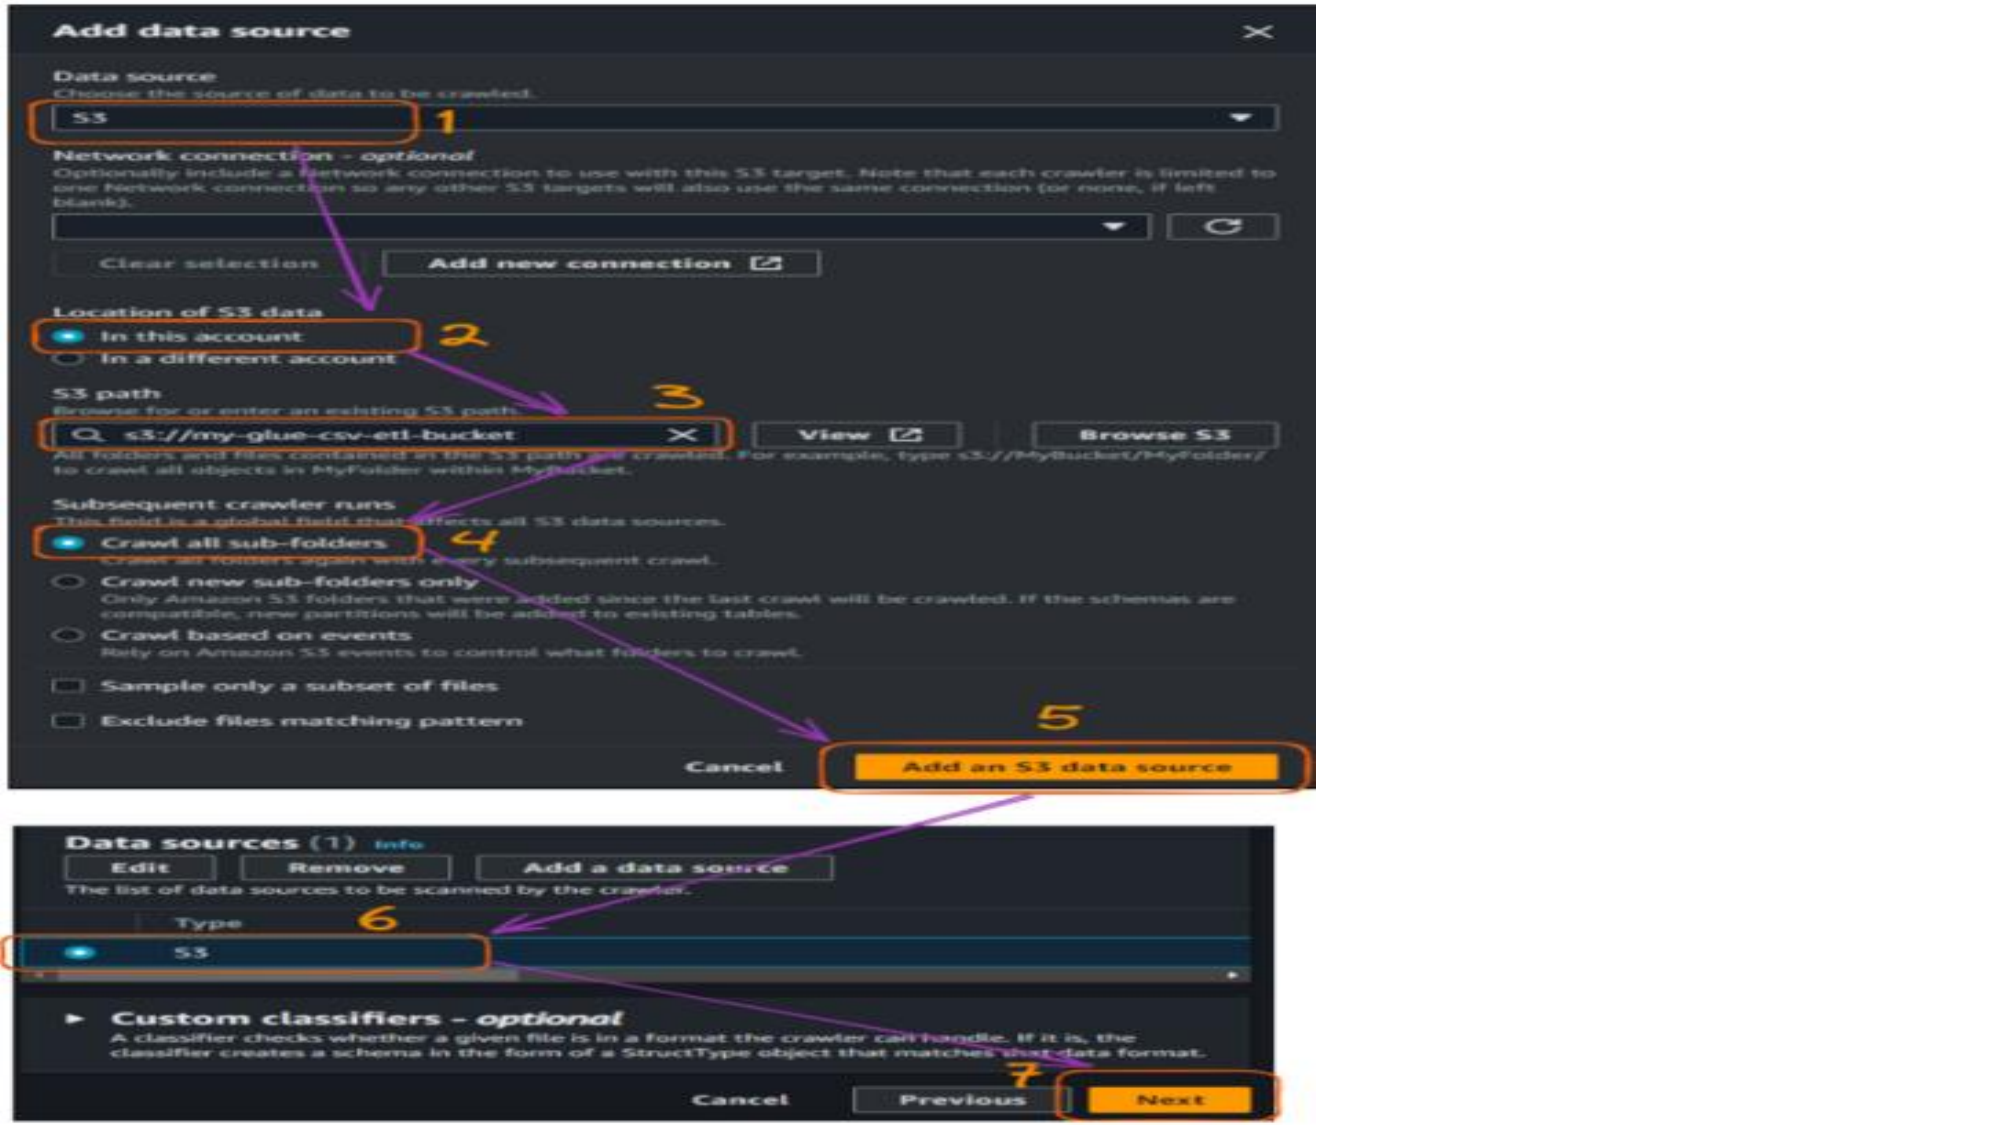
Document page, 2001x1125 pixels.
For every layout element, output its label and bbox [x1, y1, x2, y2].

picture [0, 0, 1316, 1125]
